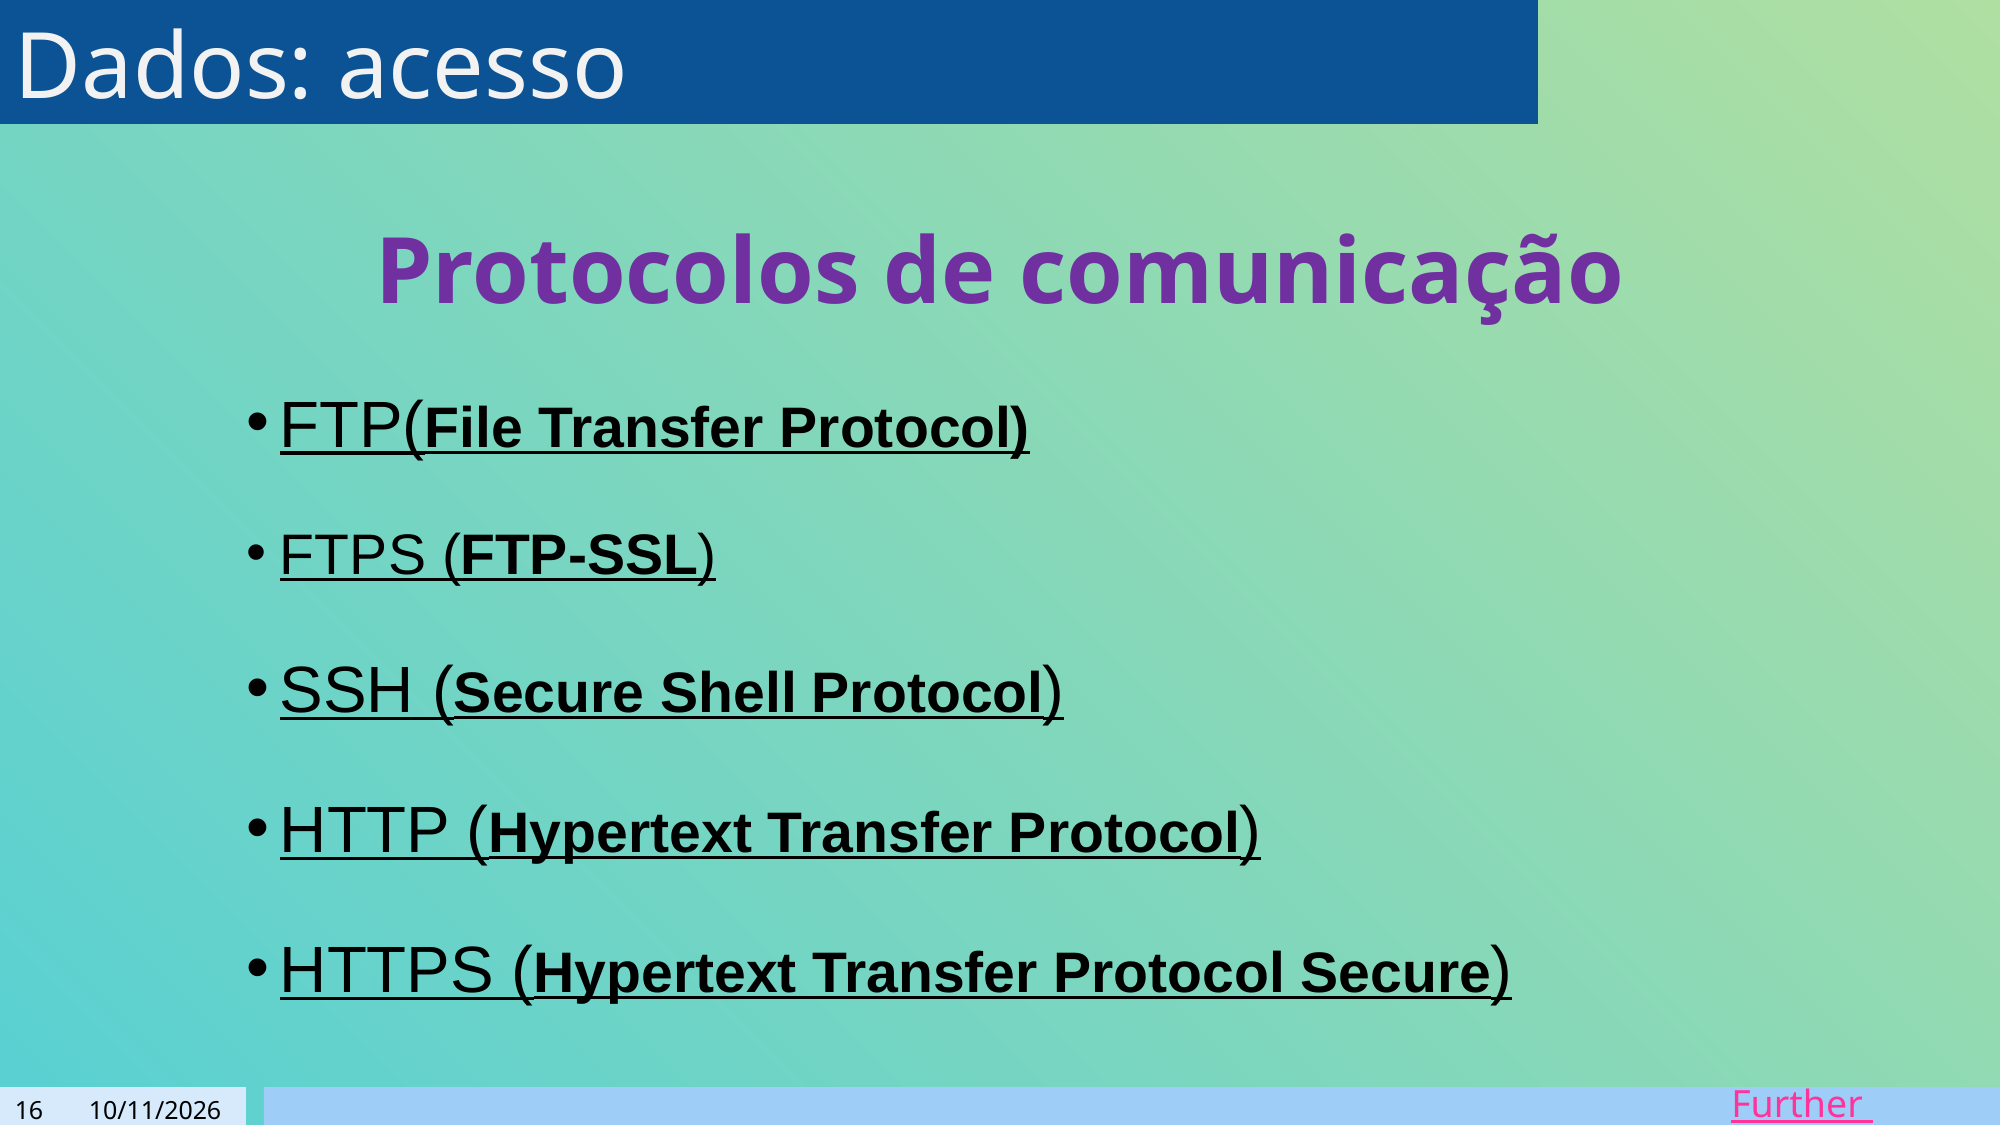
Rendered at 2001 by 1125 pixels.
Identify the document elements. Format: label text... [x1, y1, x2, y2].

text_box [0, 1087, 239, 1125]
list FTP(File Transfer Protocol) FTPS (FTP-SSL) SSH (Secure Shell Protocol) HTTP (Hypertext Transfer Protocol) HTTPS (Hypertext Transfer Protocol Secure) [231, 335, 1737, 1018]
text_box Dados: acesso [0, 0, 1538, 124]
title Protocolos de comunicação [231, 153, 1769, 381]
text_box [0, 124, 1307, 184]
text_box Further reading [1716, 1079, 2000, 1125]
